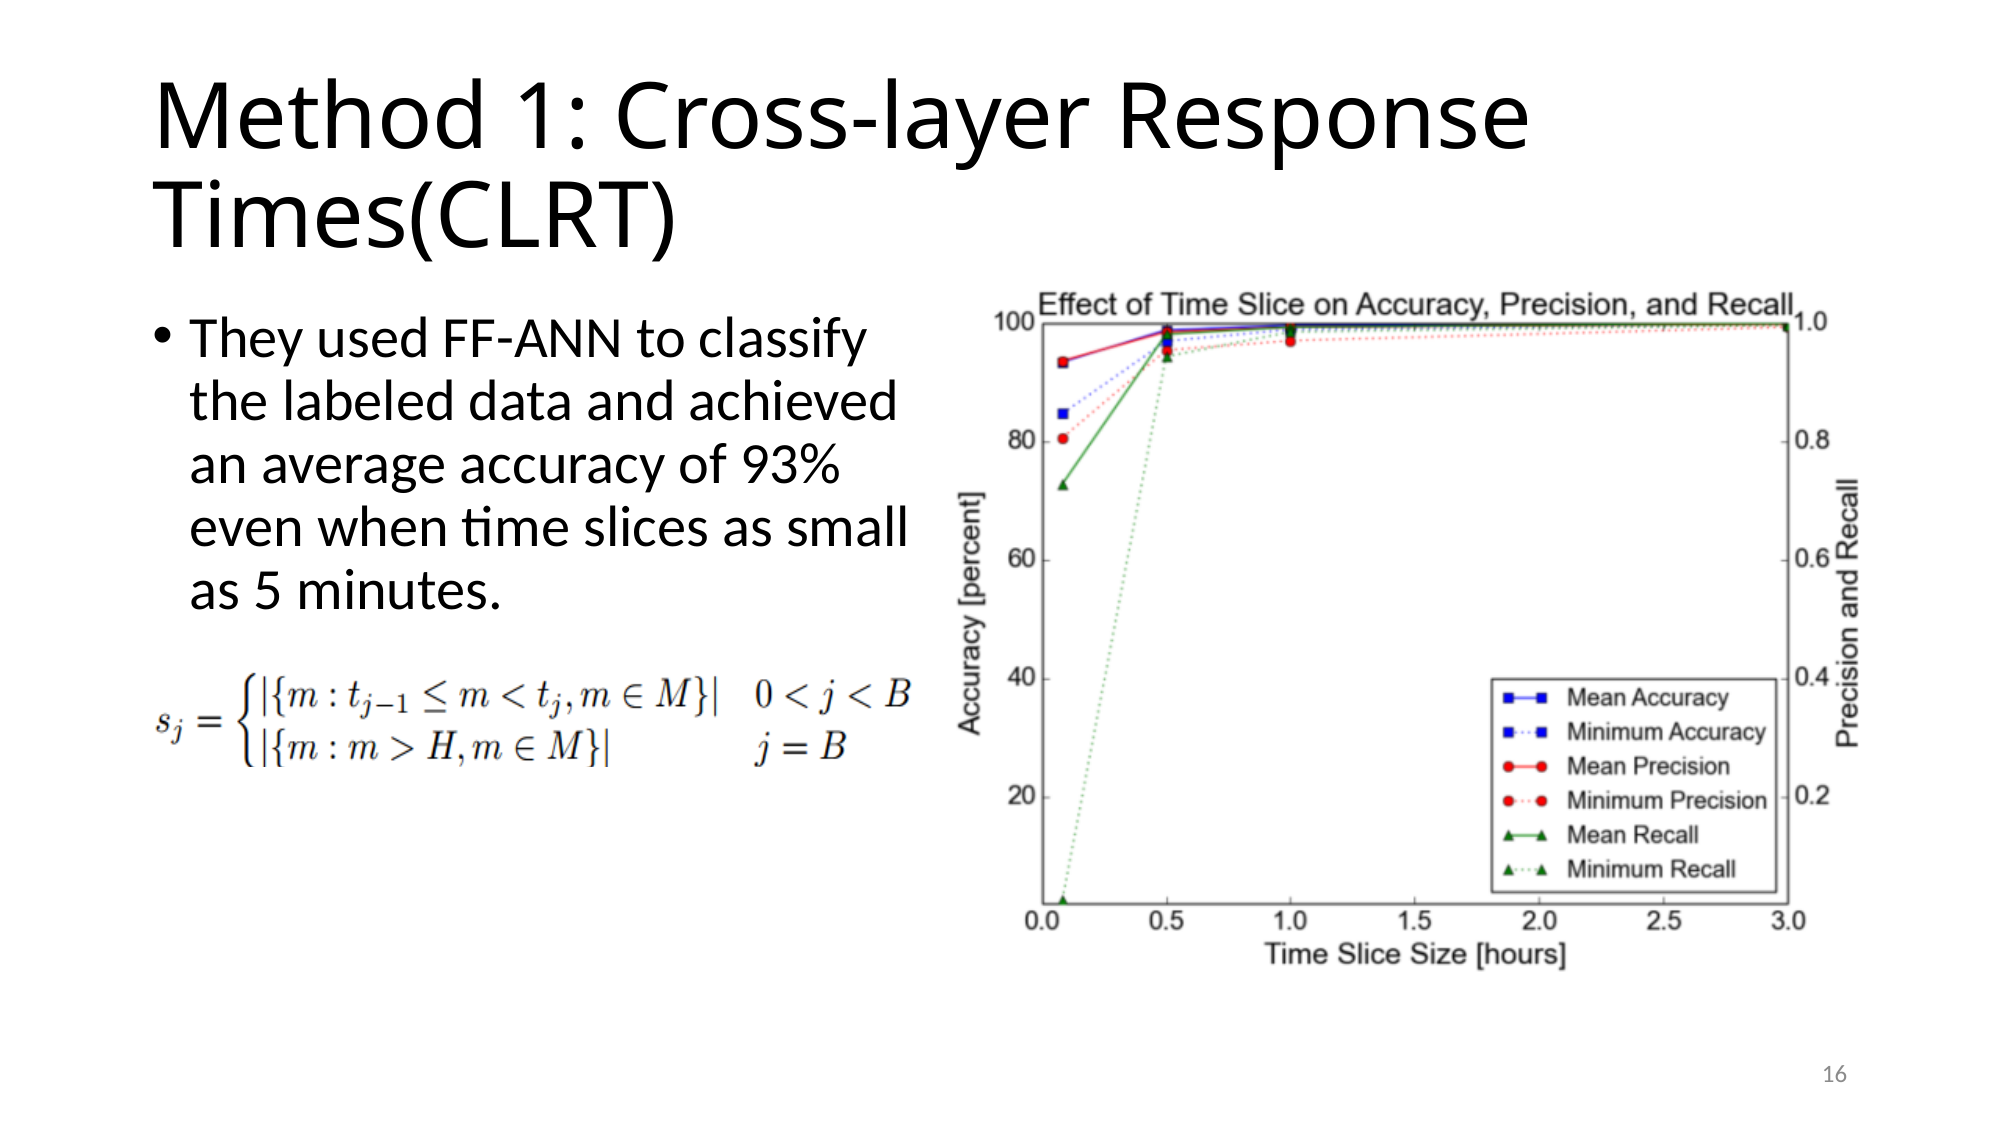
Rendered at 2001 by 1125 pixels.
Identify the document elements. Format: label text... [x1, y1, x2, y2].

picture [946, 277, 1863, 978]
picture [128, 660, 920, 767]
list They used FF-ANN to classify the labeled data and achieved an average accuracy of 93% even when time slices as small as 5 minutes. [137, 299, 948, 1014]
title Method 1: Cross-layer Response Times(CLRT) [137, 59, 1863, 278]
slide_number 16 [1412, 1042, 1863, 1103]
